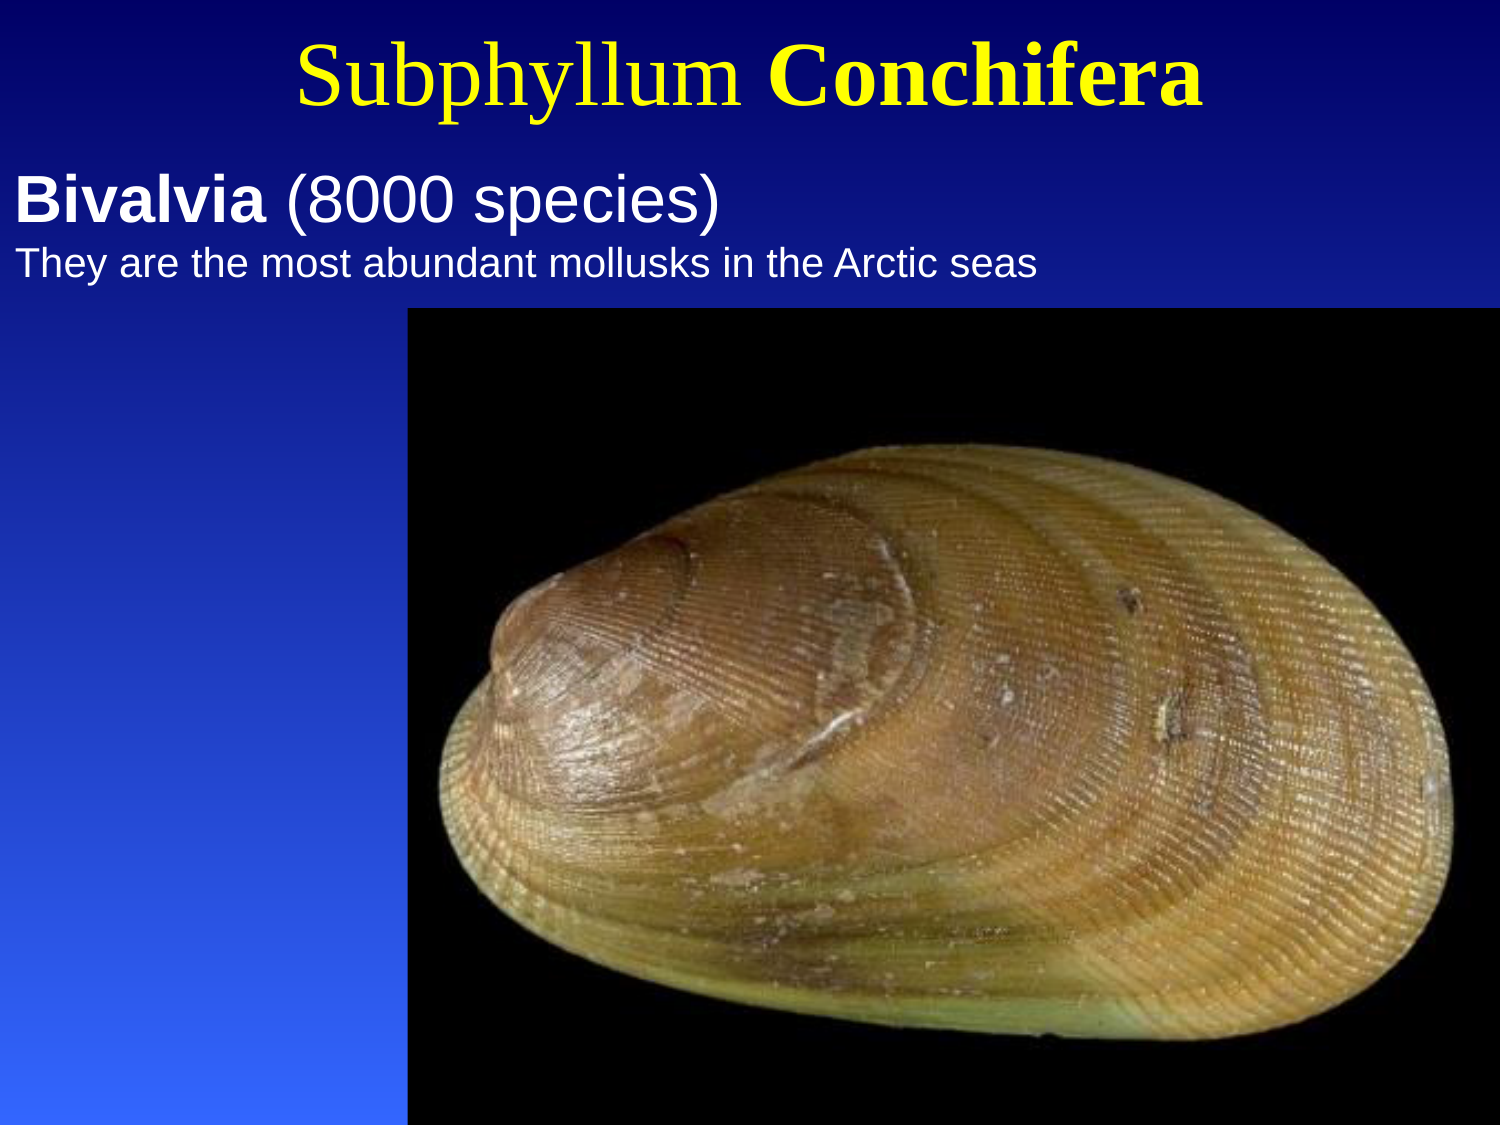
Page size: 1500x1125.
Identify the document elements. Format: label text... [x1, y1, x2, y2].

text_box Subphyllum Conchifera [112, 0, 1388, 138]
picture [407, 308, 1500, 1125]
text_box Bivalvia (8000 species) They are the most abundant mollusks in the Arctic seas [0, 148, 1057, 294]
